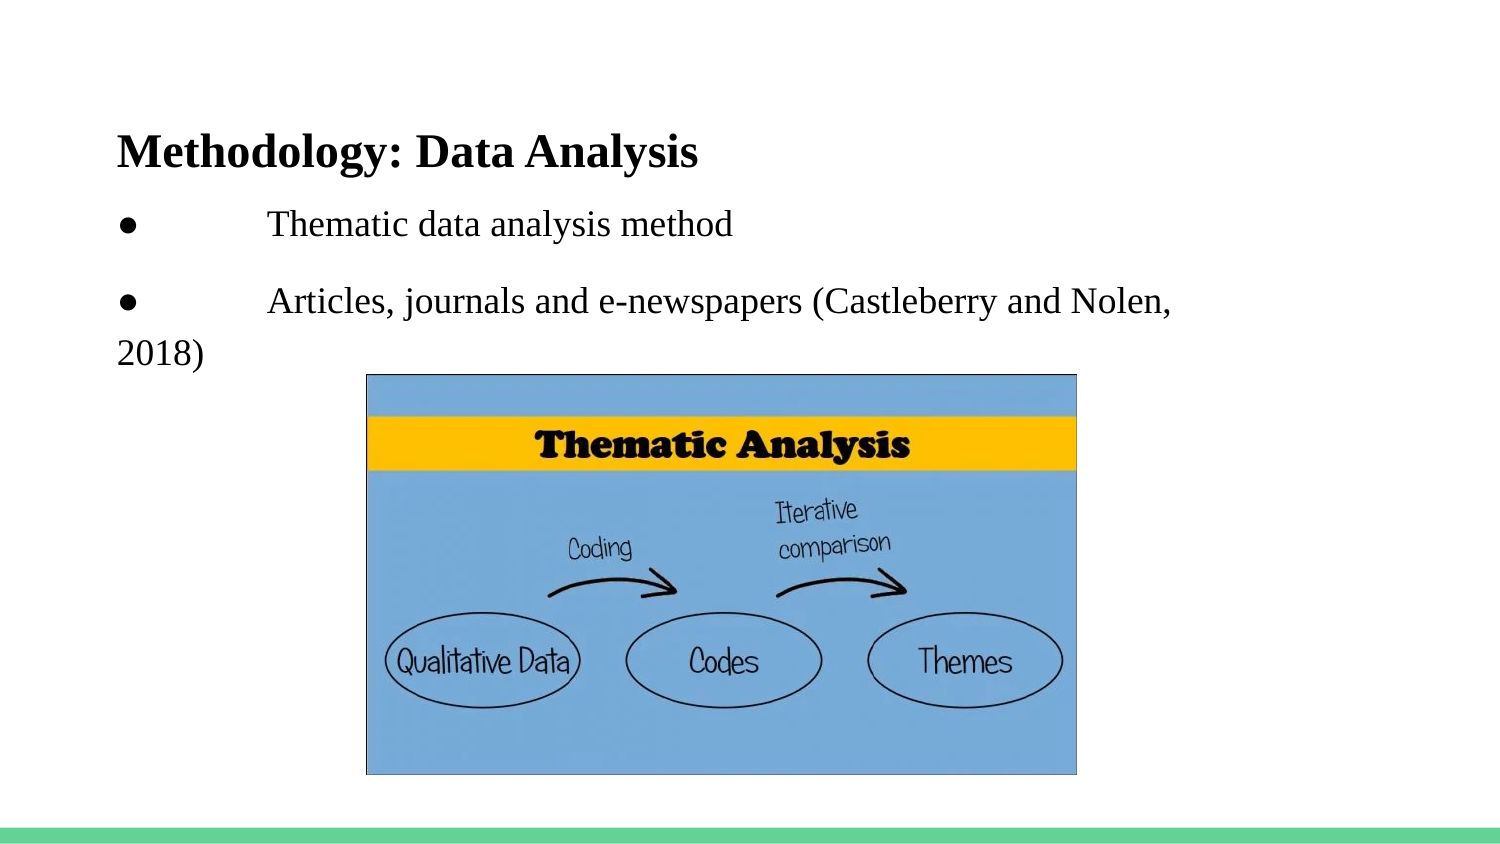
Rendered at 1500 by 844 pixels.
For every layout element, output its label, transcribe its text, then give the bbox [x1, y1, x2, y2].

list ● Thematic data analysis method ● Articles, journals and e-newspapers (Castleberry and Nolen, 2018) [101, 177, 1256, 595]
picture [366, 374, 1077, 775]
title Methodology: Data Analysis [101, 75, 1256, 177]
